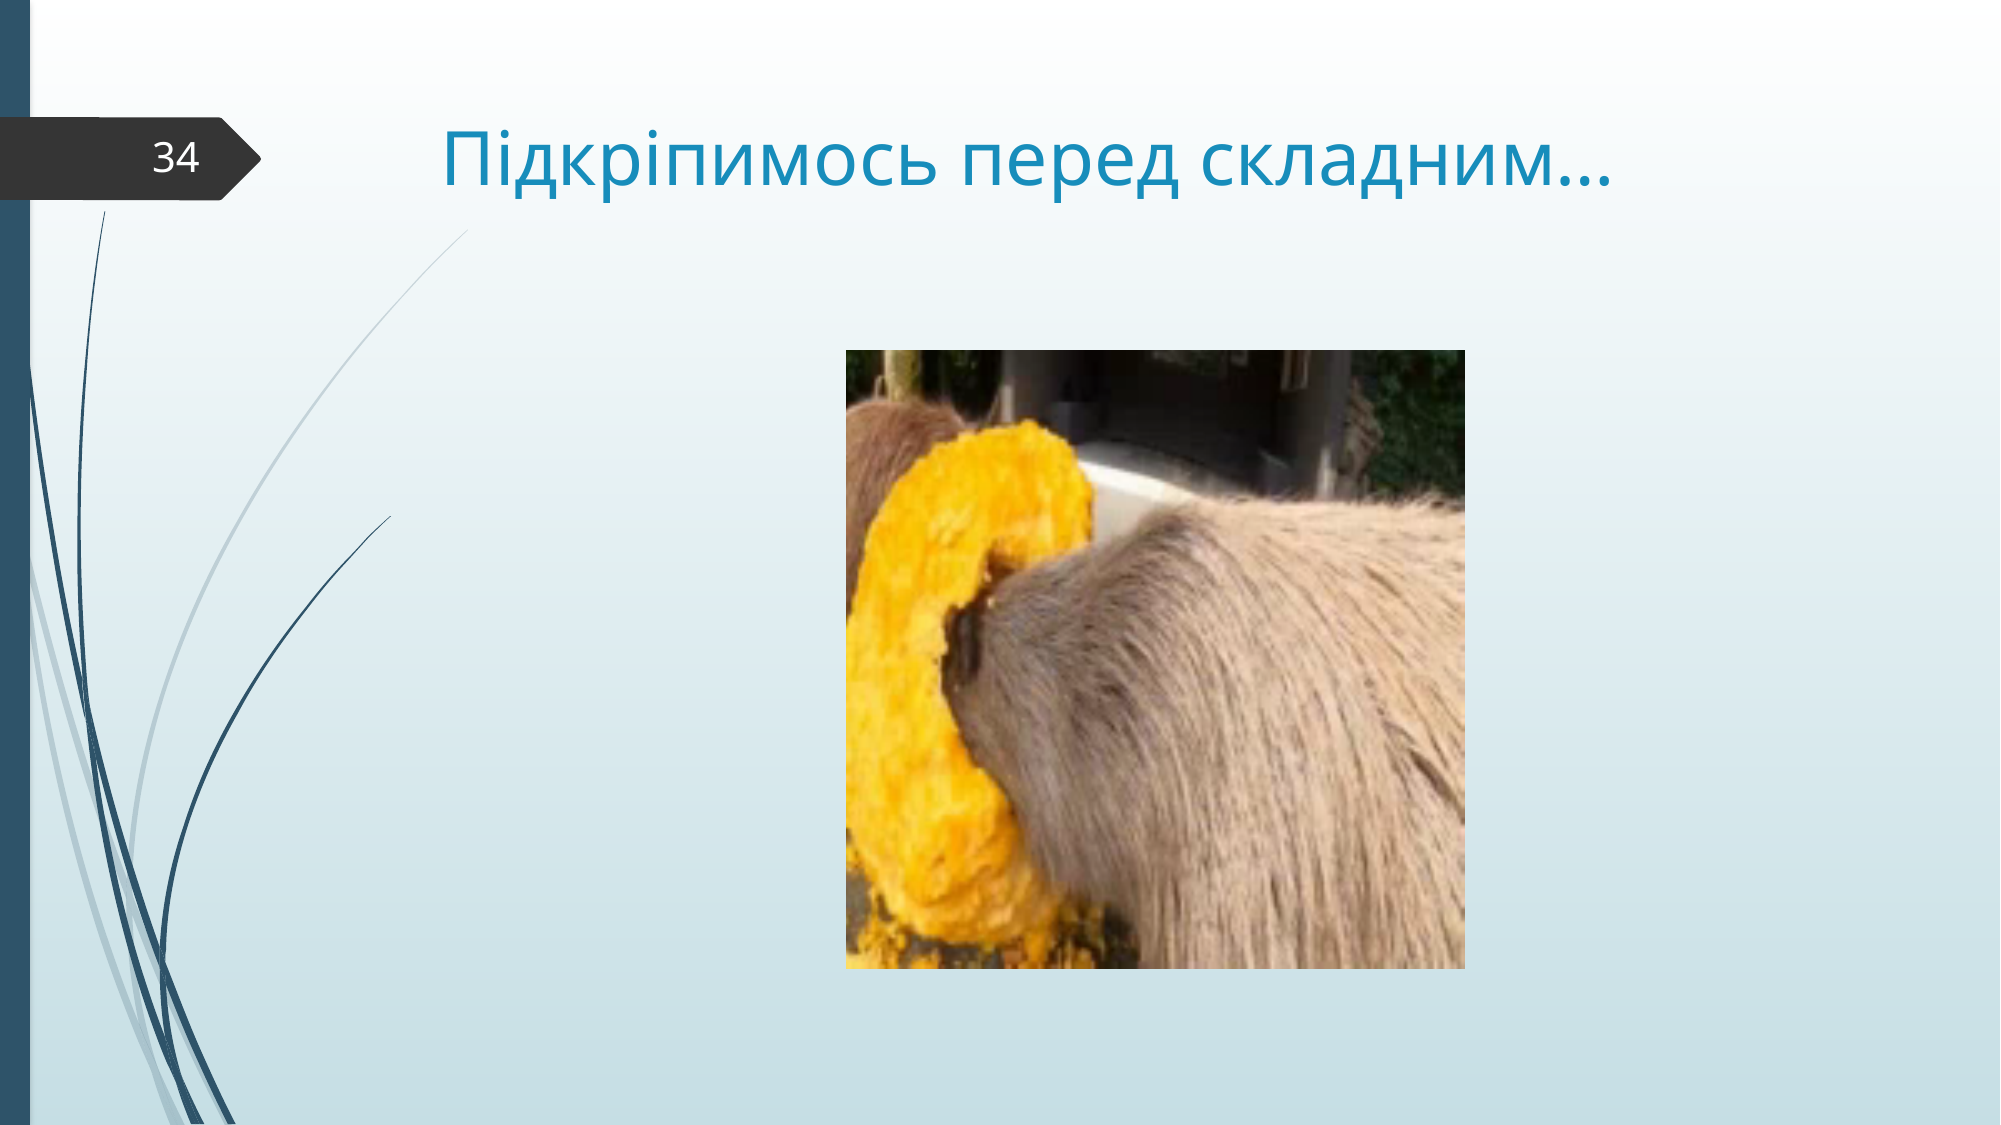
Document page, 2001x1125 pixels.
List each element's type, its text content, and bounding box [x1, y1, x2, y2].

title Підкріпимось перед складним… [425, 102, 1888, 313]
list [845, 349, 1467, 971]
slide_number 34 [87, 129, 216, 190]
